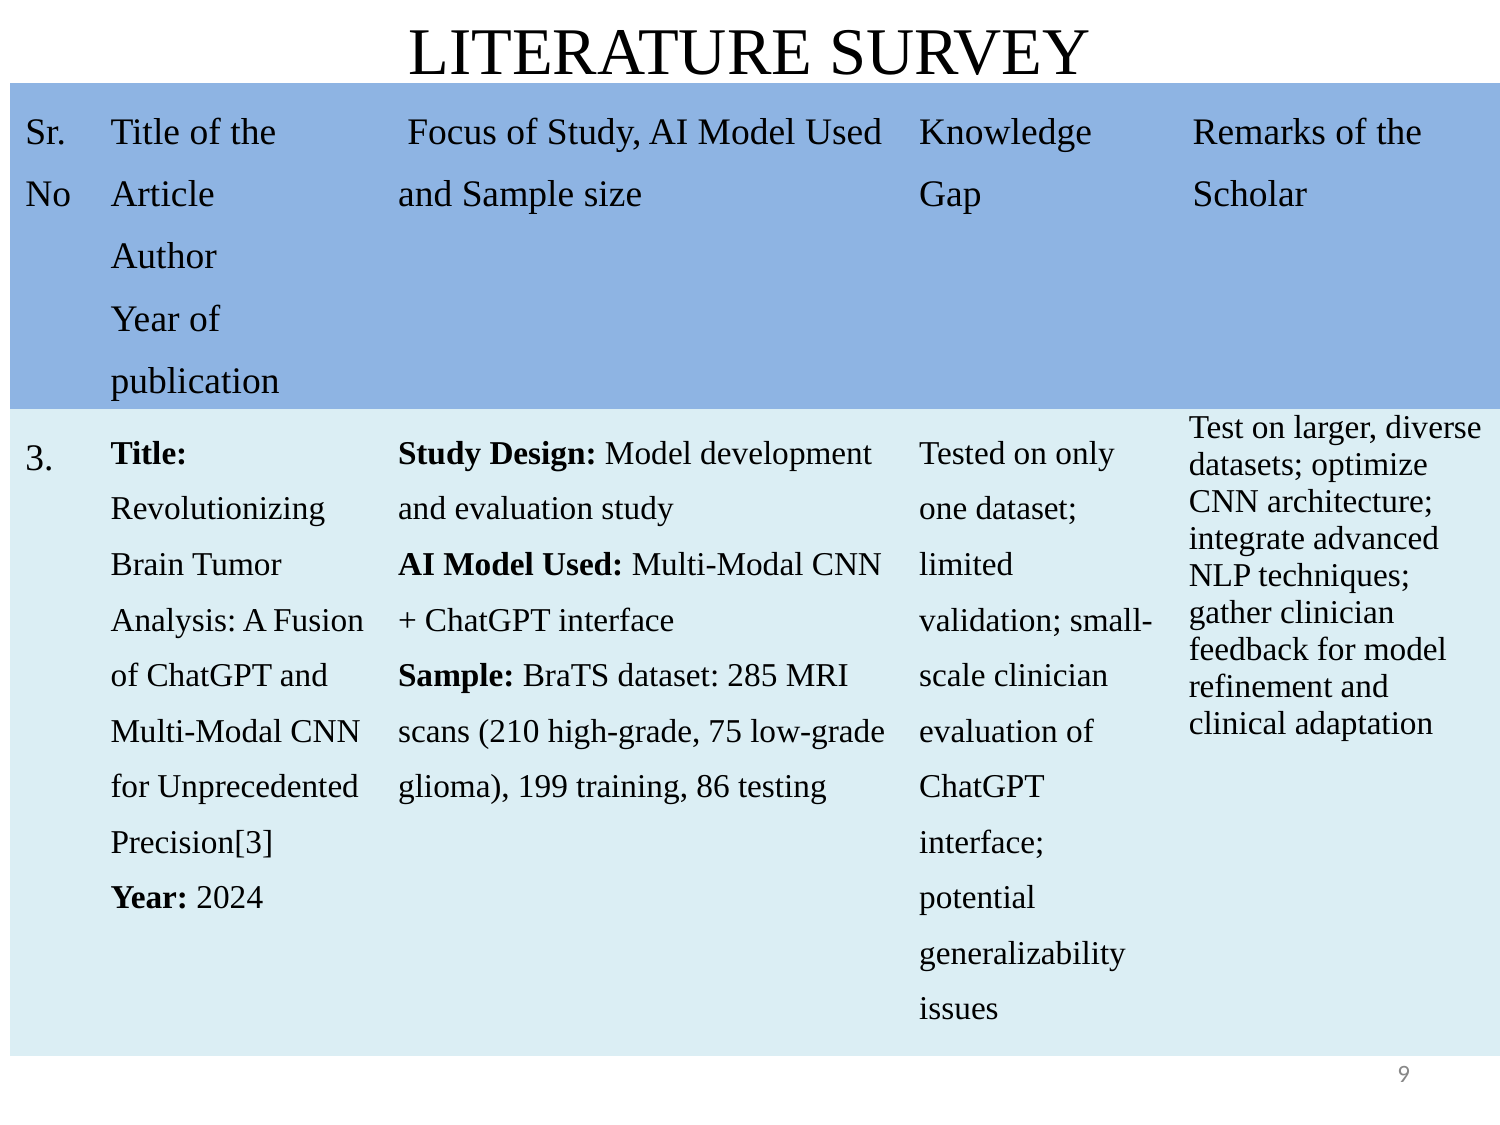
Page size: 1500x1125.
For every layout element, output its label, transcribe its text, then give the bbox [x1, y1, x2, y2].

table_cell Tested on only one dataset; limited validation; small-scale clinician evaluation of ChatGPT interface; potential generalizability issues [904, 409, 1178, 1056]
title LITERATURE SURVEY [75, 0, 1425, 83]
table_header Remarks of the Scholar [1178, 83, 1500, 409]
table_cell Title: Revolutionizing Brain Tumor Analysis: A Fusion of ChatGPT and Multi-Modal CNN for Unprecedented Precision[3] Year: 2024 [96, 409, 383, 1056]
slide_number 9 [1074, 1056, 1425, 1103]
table_cell Study Design: Model development and evaluation study AI Model Used: Multi-Modal CNN + ChatGPT interface Sample: BraTS dataset: 285 MRI scans (210 high-grade, 75 low-grade glioma), 199 training, 86 testing [383, 409, 904, 1056]
table_header Focus of Study, AI Model Used and Sample size [383, 83, 904, 409]
table_cell Test on larger, diverse datasets; optimize CNN architecture; integrate advanced NLP techniques; gather clinician feedback for model refinement and clinical adaptation [1178, 409, 1500, 1056]
table_header Knowledge Gap [904, 83, 1178, 409]
table_header Sr.No [10, 83, 96, 409]
table_header Title of the Article Author Year of publication [96, 83, 383, 409]
table_cell 3. [10, 409, 96, 1056]
